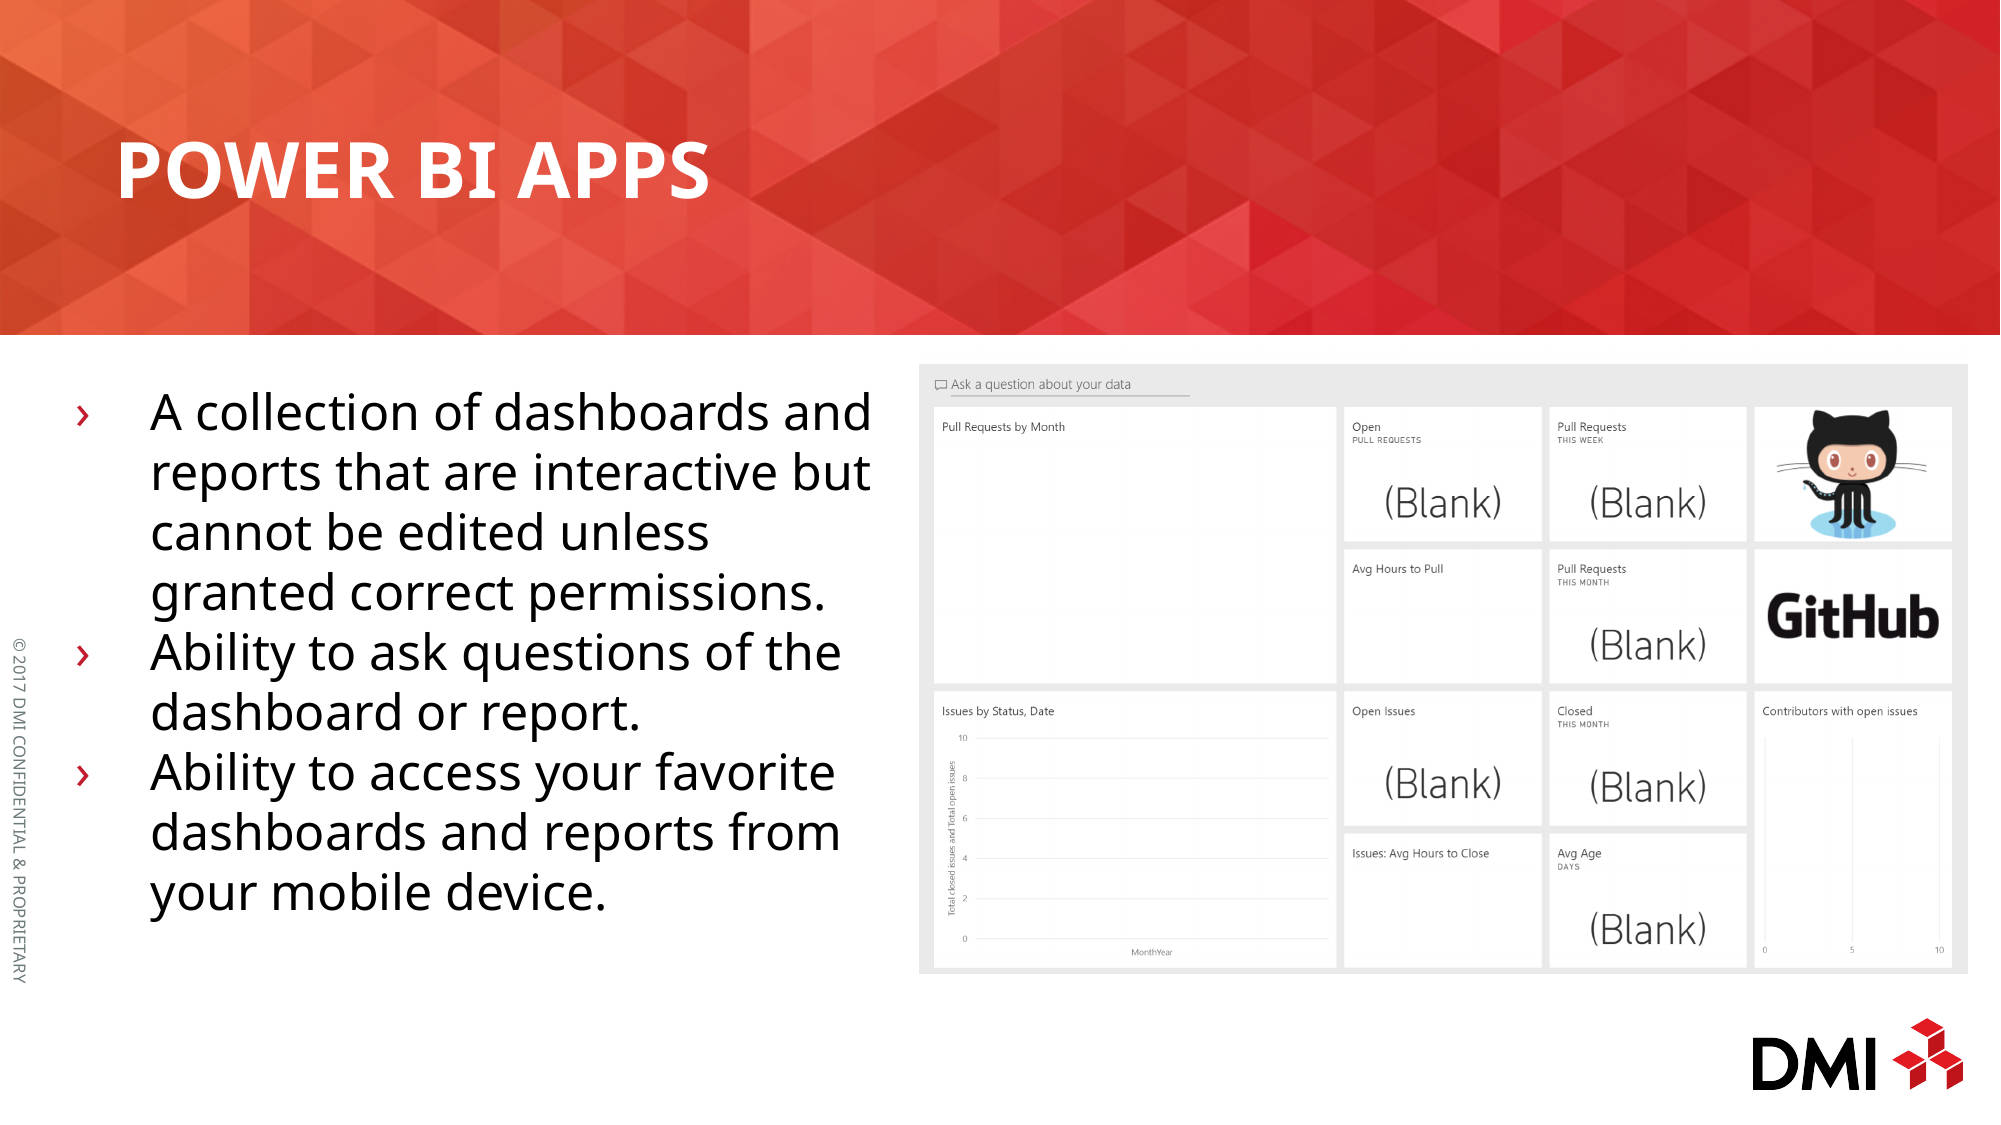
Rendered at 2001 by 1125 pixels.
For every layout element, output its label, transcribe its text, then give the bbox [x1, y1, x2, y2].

list A collection of dashboards and reports that are interactive but cannot be edited unless granted correct permissions. Ability to ask questions of the dashboard or report. Ability to access your favorite dashboards and reports from your mobile device. [60, 373, 903, 1067]
picture [1753, 1018, 1963, 1090]
picture [0, 0, 2000, 335]
picture [919, 338, 1969, 975]
title Power bi apps [99, 51, 1900, 283]
